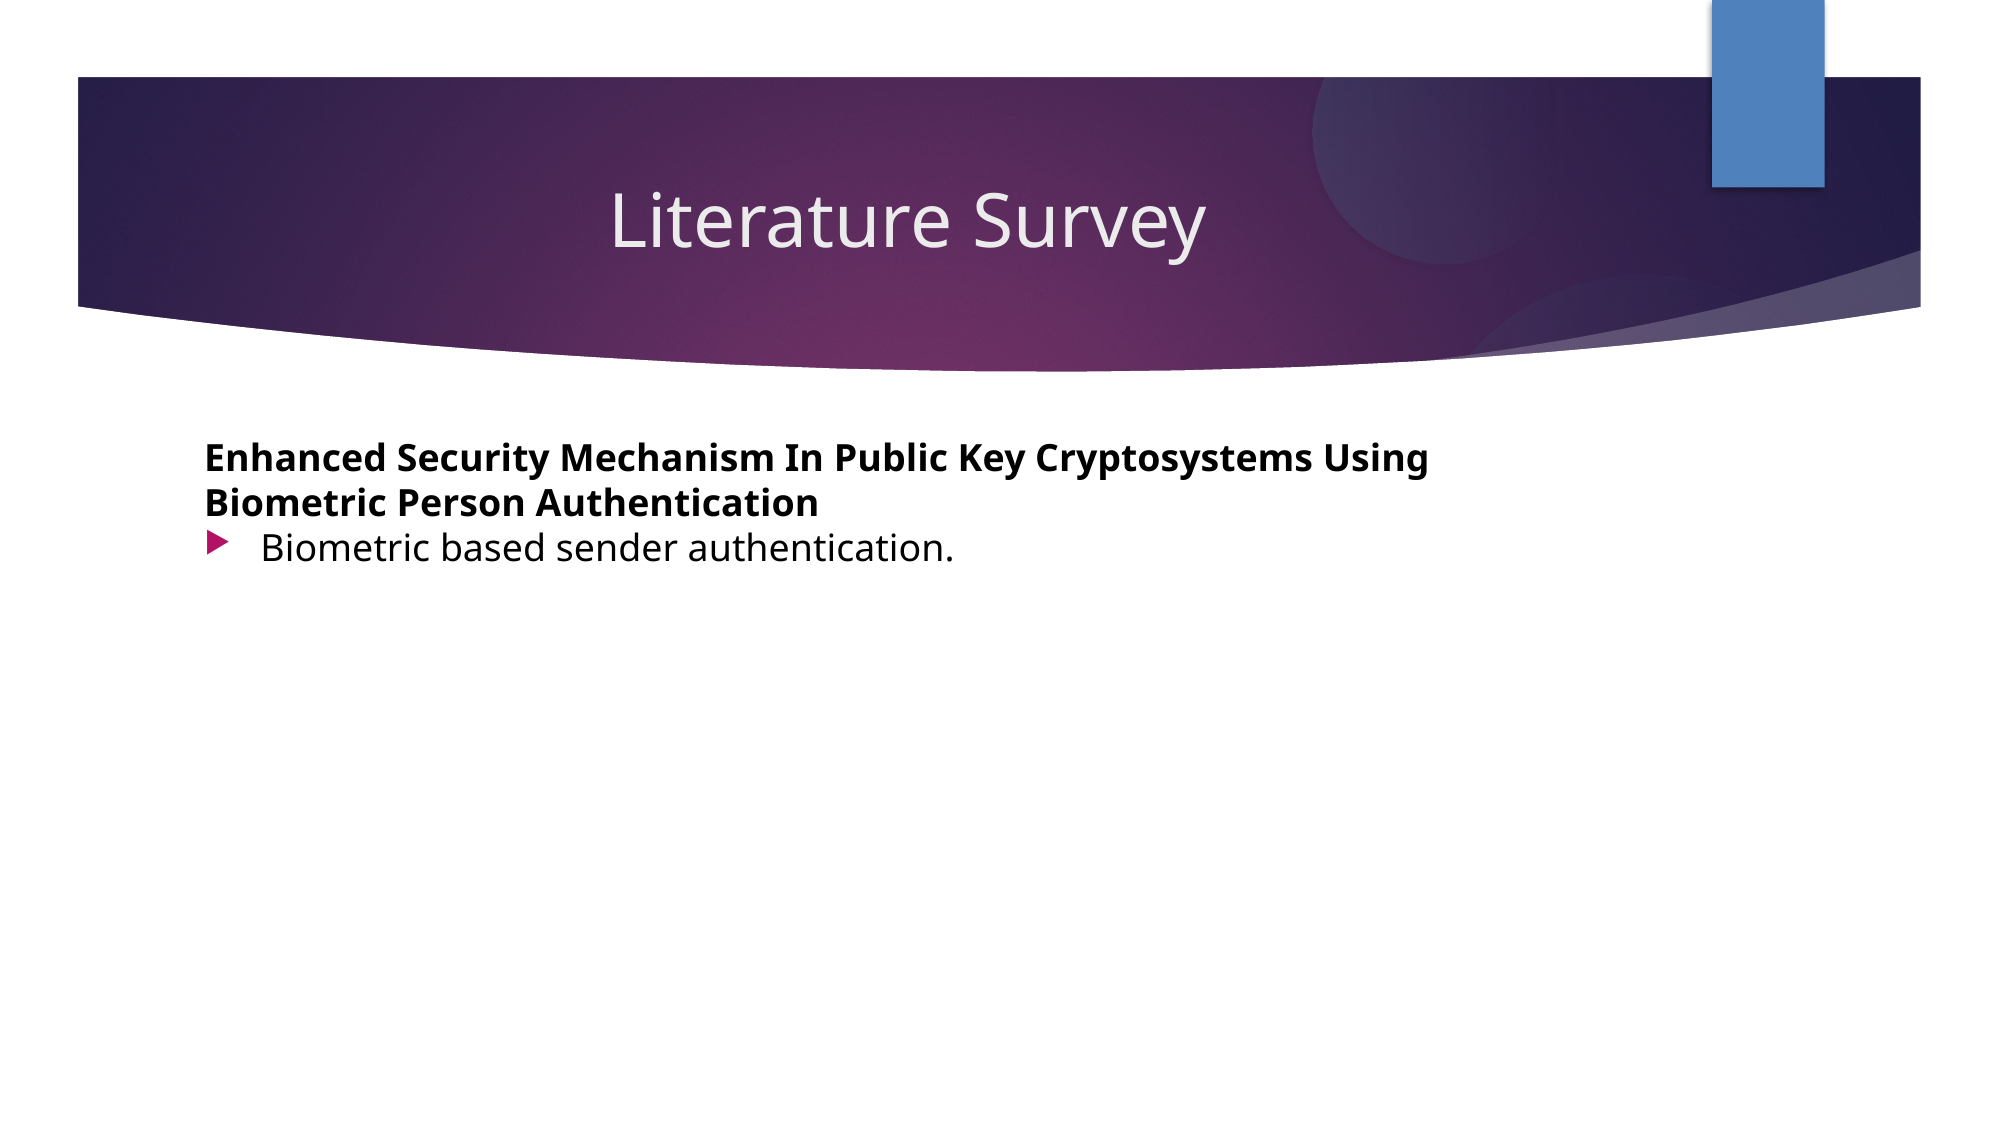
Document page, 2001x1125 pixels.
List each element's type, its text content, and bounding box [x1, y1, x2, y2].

picture [79, 78, 1920, 371]
text_box Enhanced Security Mechanism In Public Key Cryptosystems Using Biometric Person Authentication Biometric based sender authentication. [189, 427, 1638, 988]
text_box Literature Survey [189, 159, 1627, 276]
